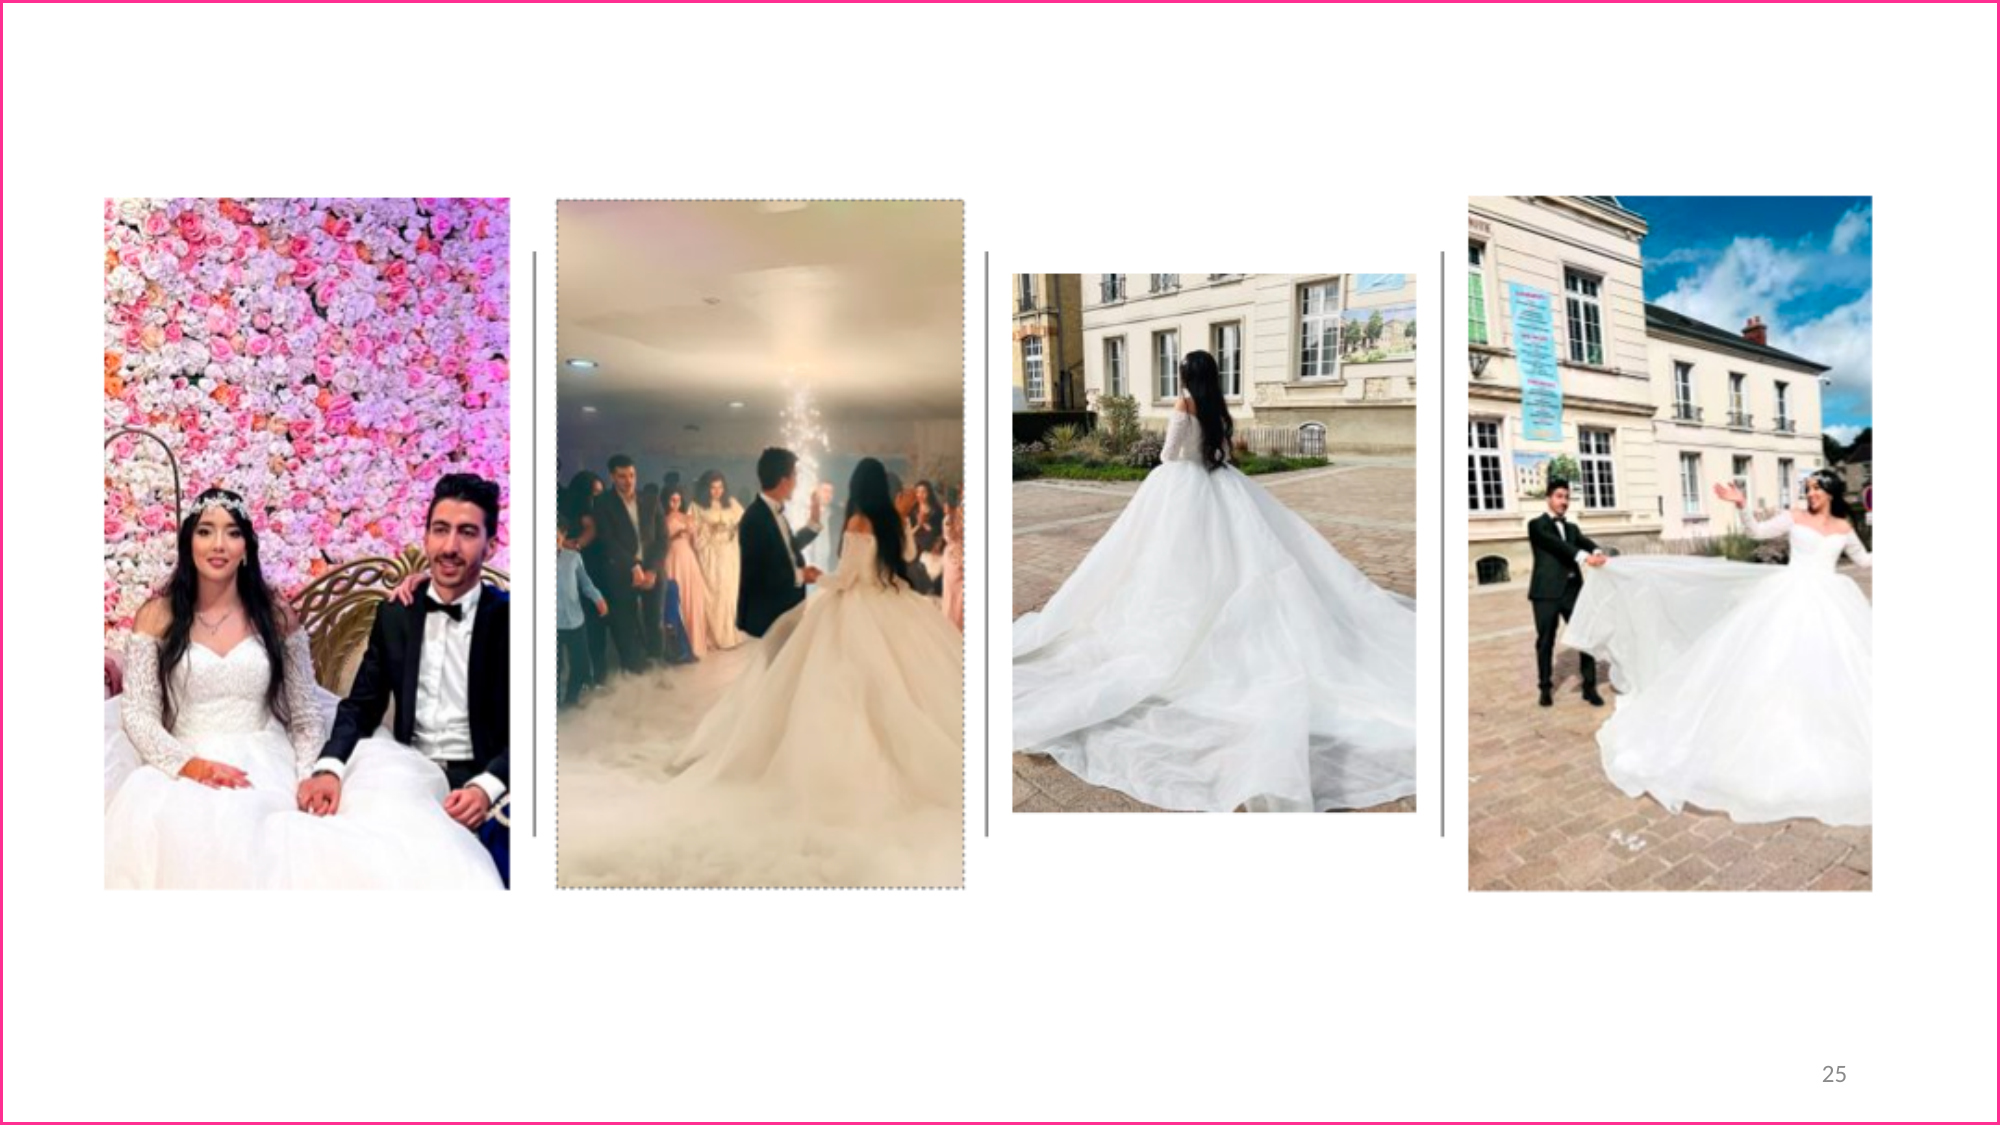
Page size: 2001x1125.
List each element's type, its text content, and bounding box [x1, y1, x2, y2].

text_box [0, 0, 2000, 1125]
slide_number 24 [1412, 1042, 1863, 1103]
picture [38, 150, 1945, 975]
